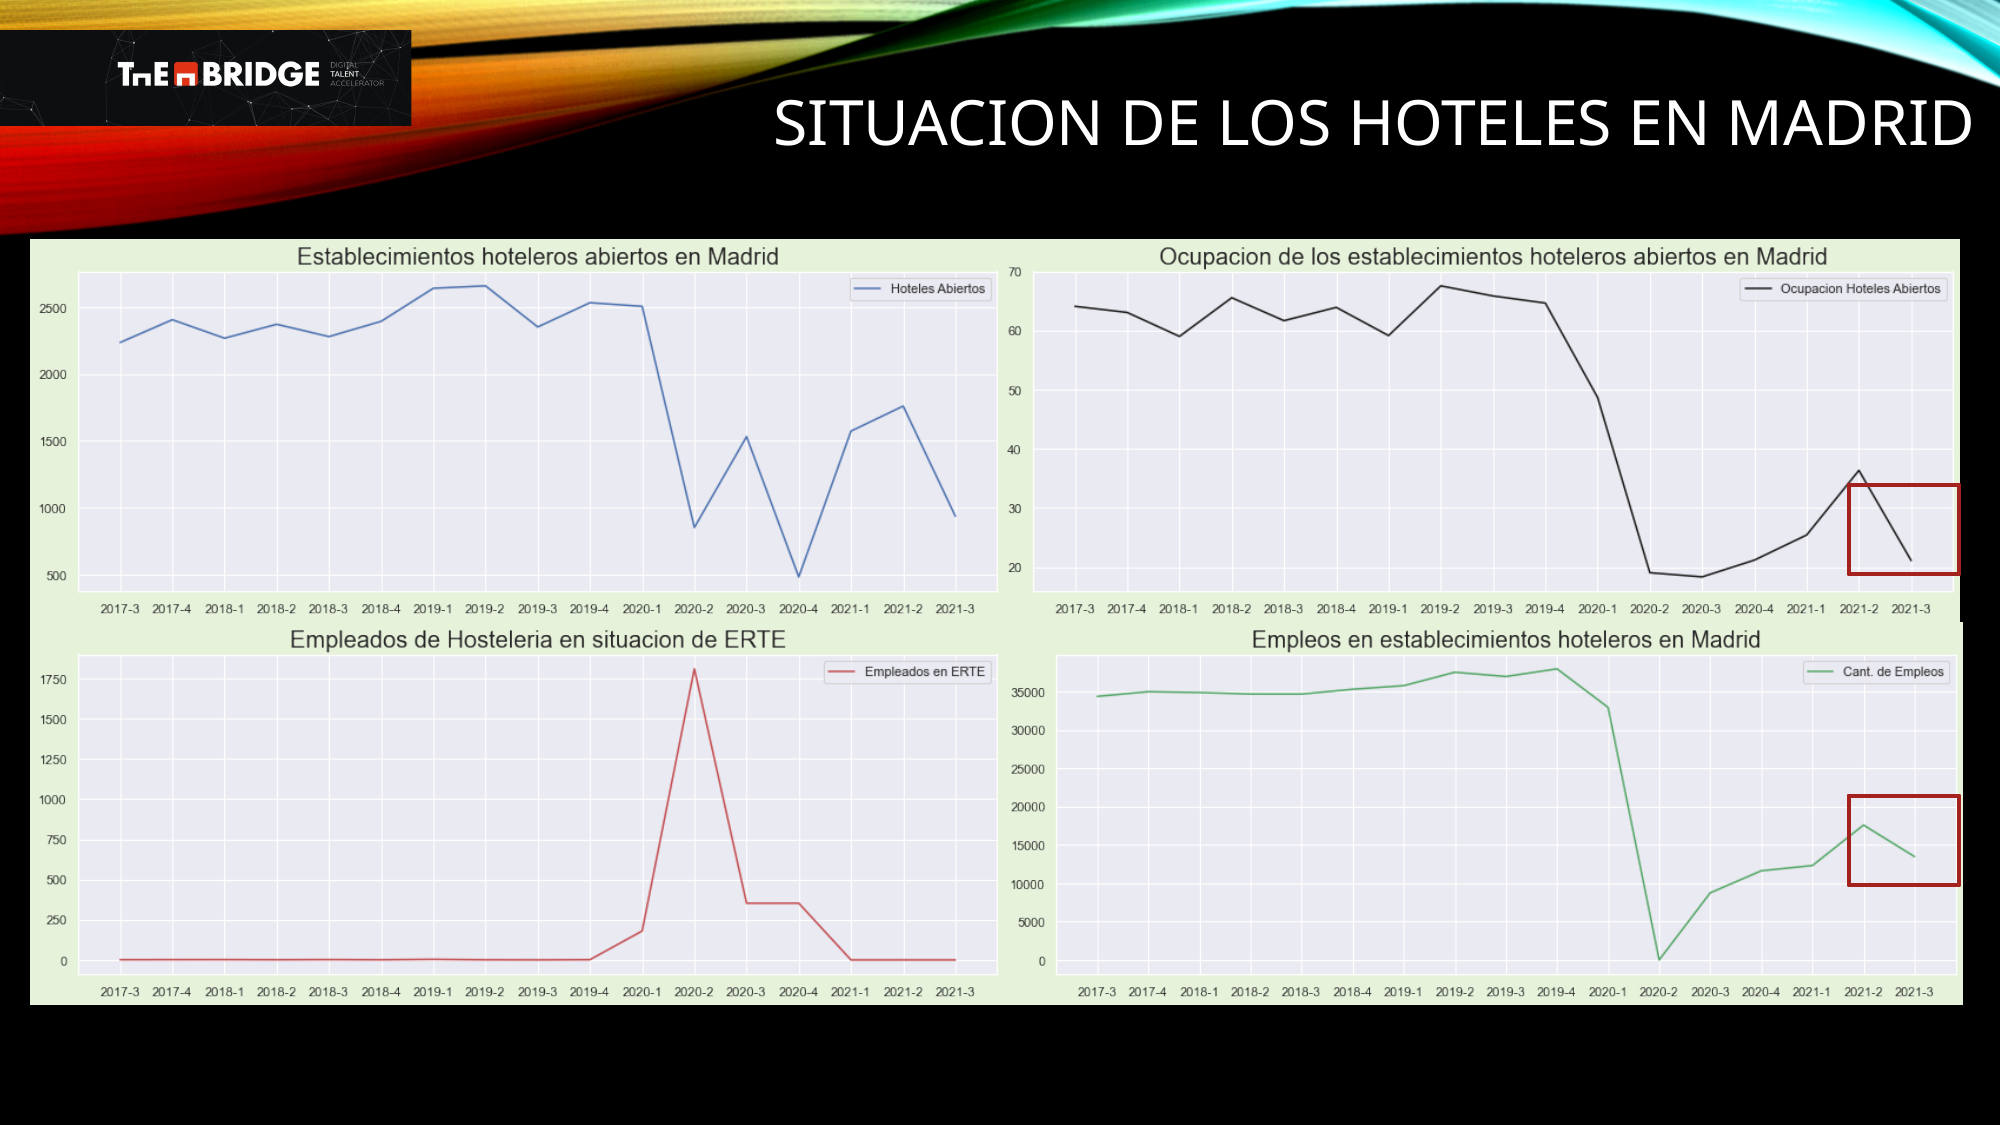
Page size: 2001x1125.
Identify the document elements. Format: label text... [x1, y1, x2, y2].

title Situacion de los hoteles en madrid [715, 34, 1992, 216]
picture [0, 0, 2000, 237]
picture [30, 238, 1963, 1006]
